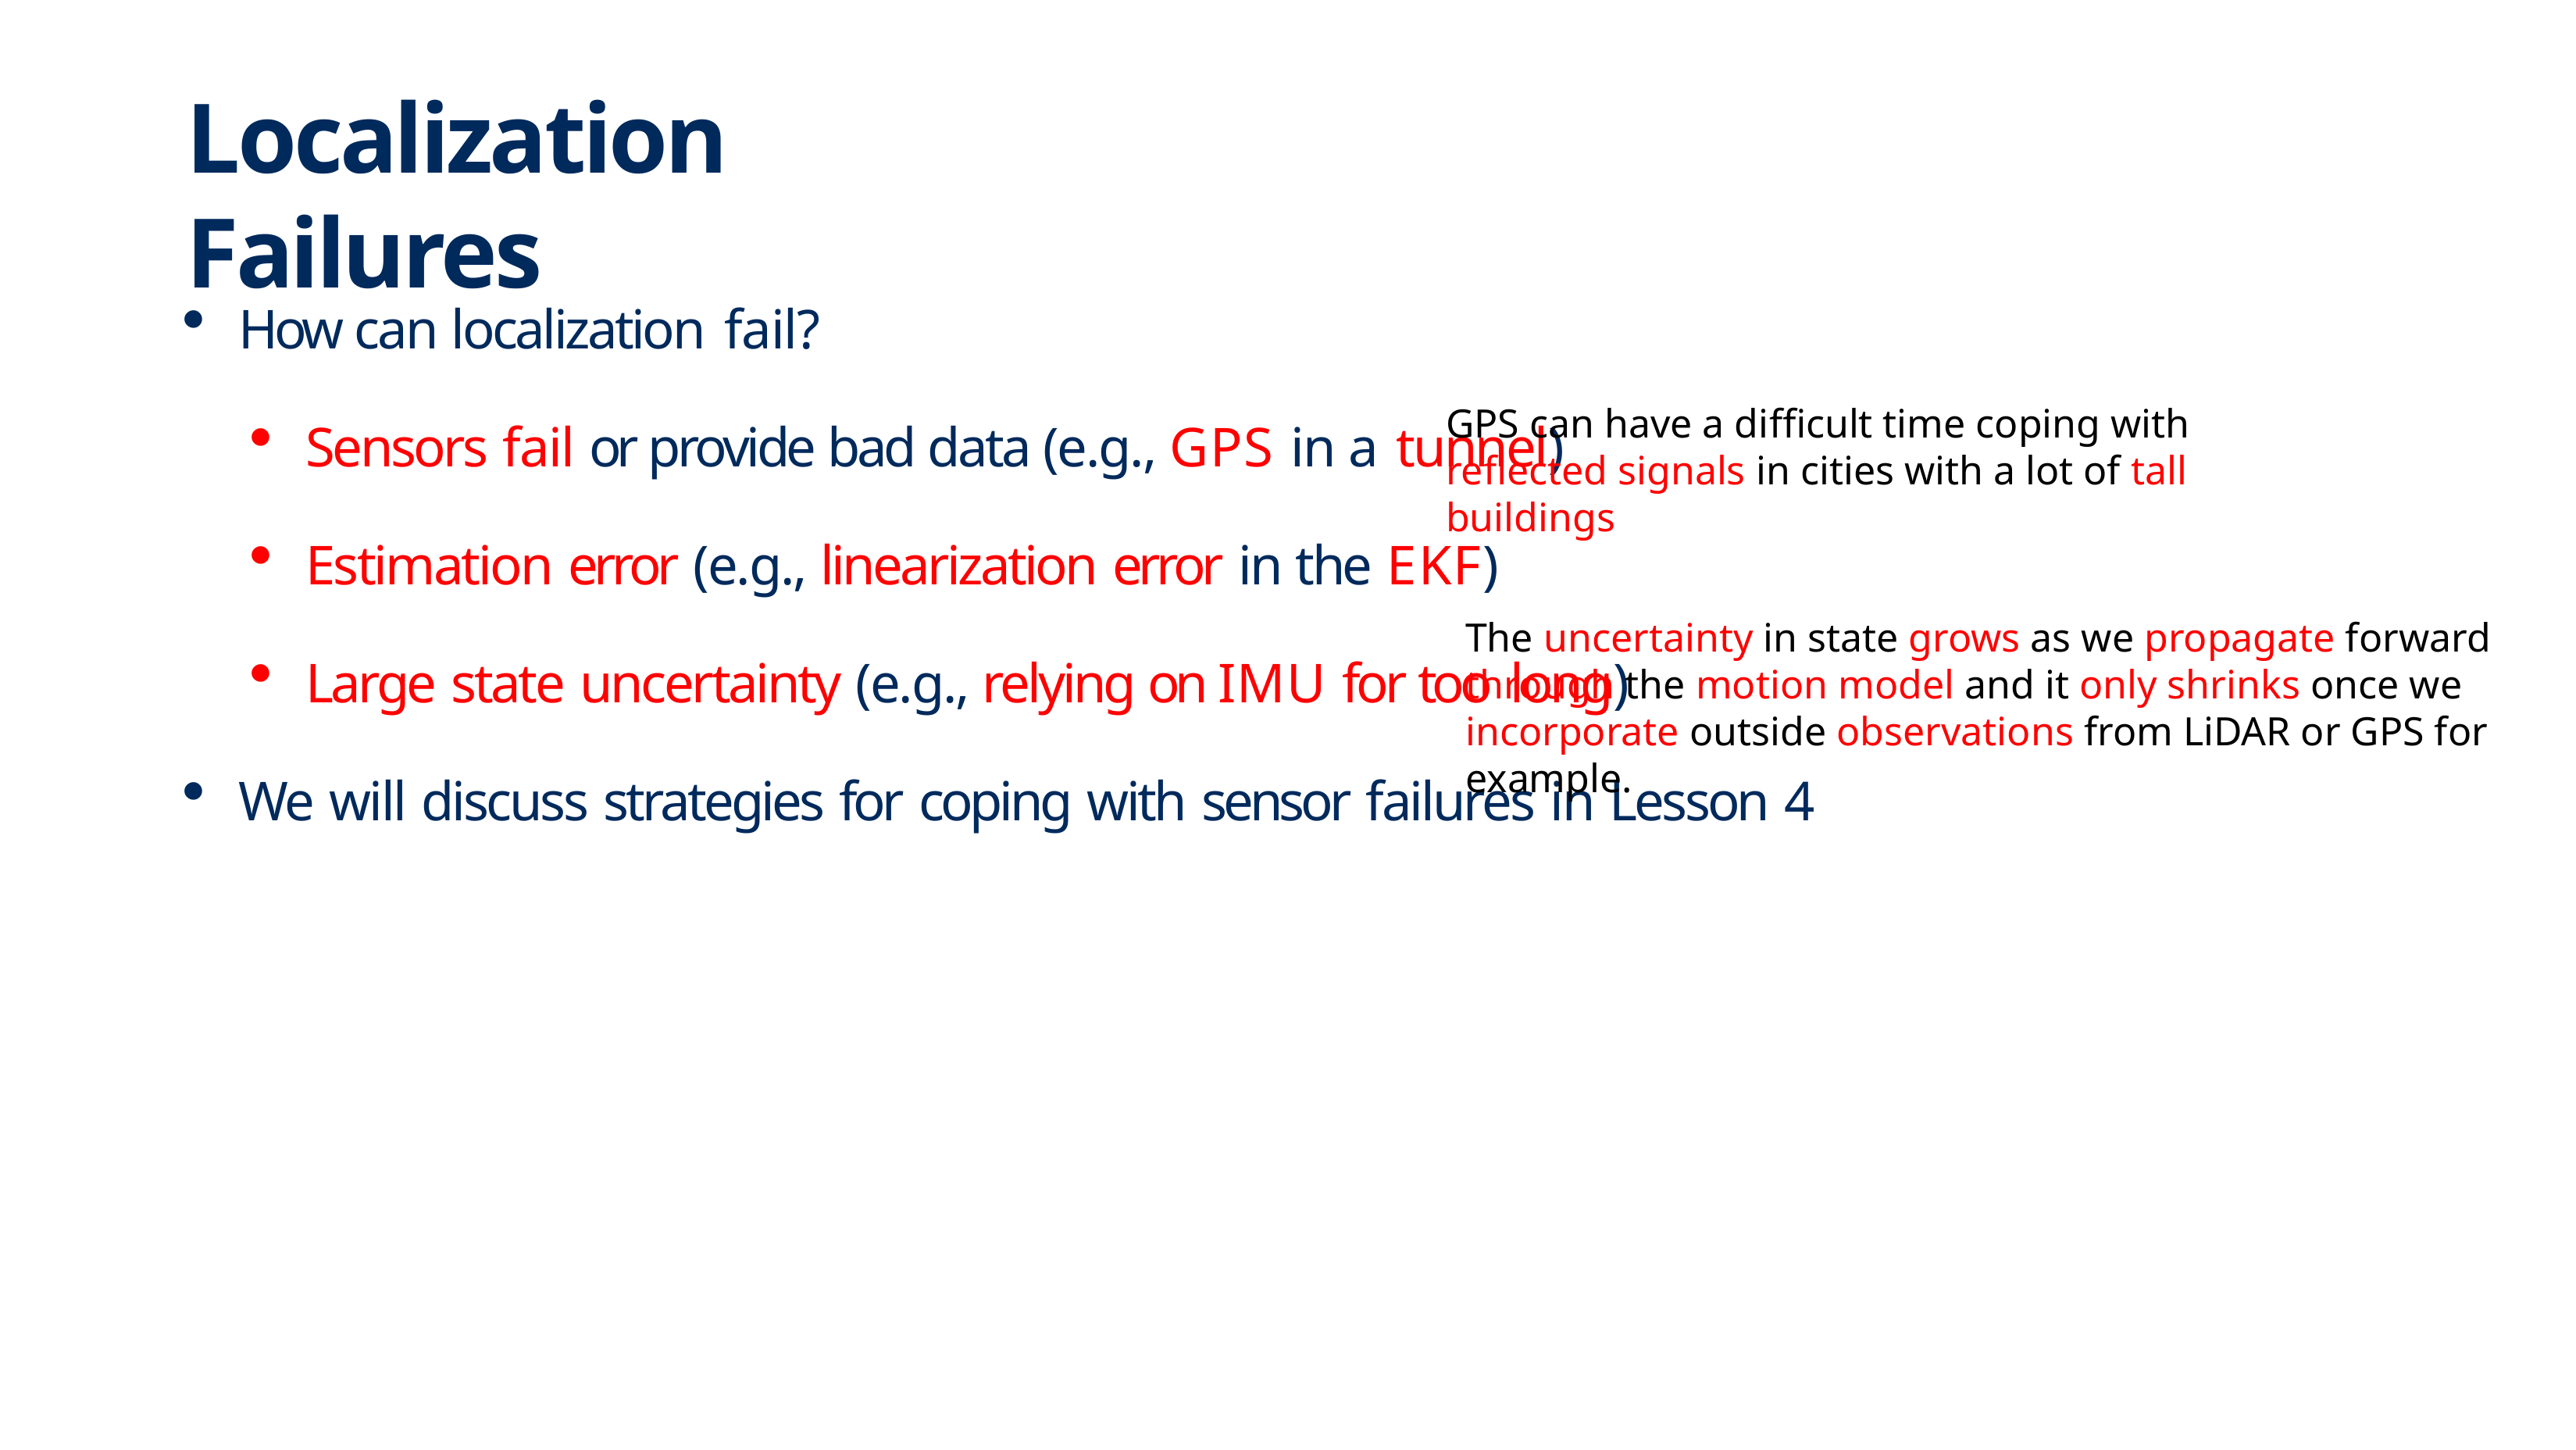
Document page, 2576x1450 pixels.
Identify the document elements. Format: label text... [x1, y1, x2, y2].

title Localization Failures [184, 74, 1055, 261]
text_box The uncertainty in state grows as we propagate forward through the motion model and it only shrinks once we incorporate outside observations from LiDAR or GPS for example. [1454, 607, 2557, 807]
text_box GPS can have a difficult time coping with reflected signals in cities with a lot of tall buildings [1434, 392, 2315, 545]
text_box How can localization fail? Sensors fail or provide bad data (e.g., GPS in a tunnel) Estimation error (e.g., linearization error in the EKF) Large state uncertainty (e.g., relying on IMU for too long) We will discuss strategies for coping with sensor failures in Lesson 4 [180, 261, 1857, 832]
